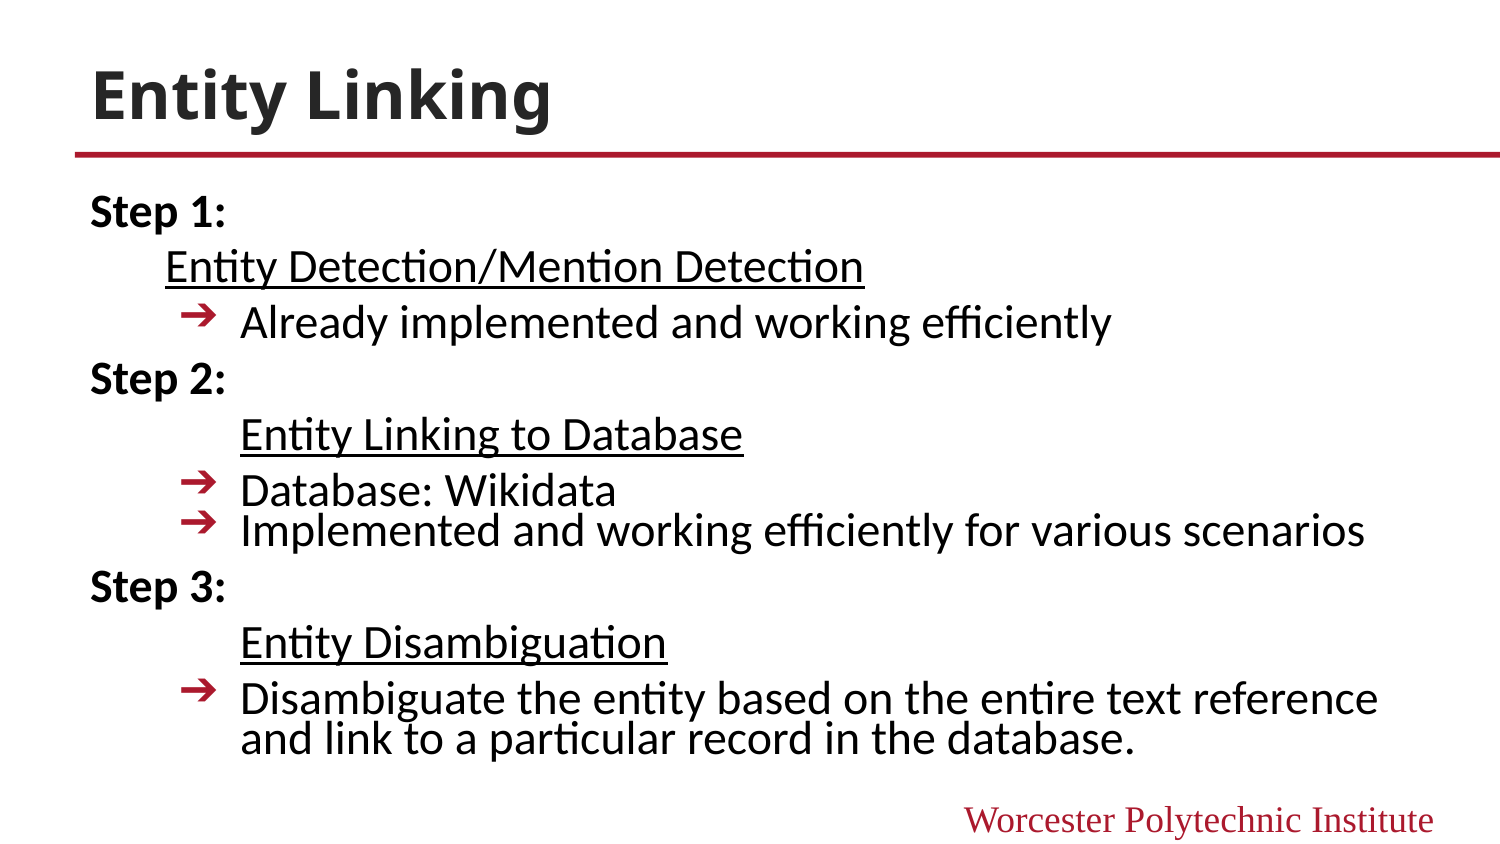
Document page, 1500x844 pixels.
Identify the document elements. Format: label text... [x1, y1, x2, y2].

title Entity Linking [75, 42, 1425, 141]
list Step 1: Entity Detection/Mention Detection Already implemented and working efficiently Step 2: Entity Linking to Database Database: Wikidata Implemented and working efficiently for various scenarios Step 3: Entity Disambiguation Disambiguate the entity based on the entire text reference and link to a particular record in the database. [75, 187, 1425, 760]
